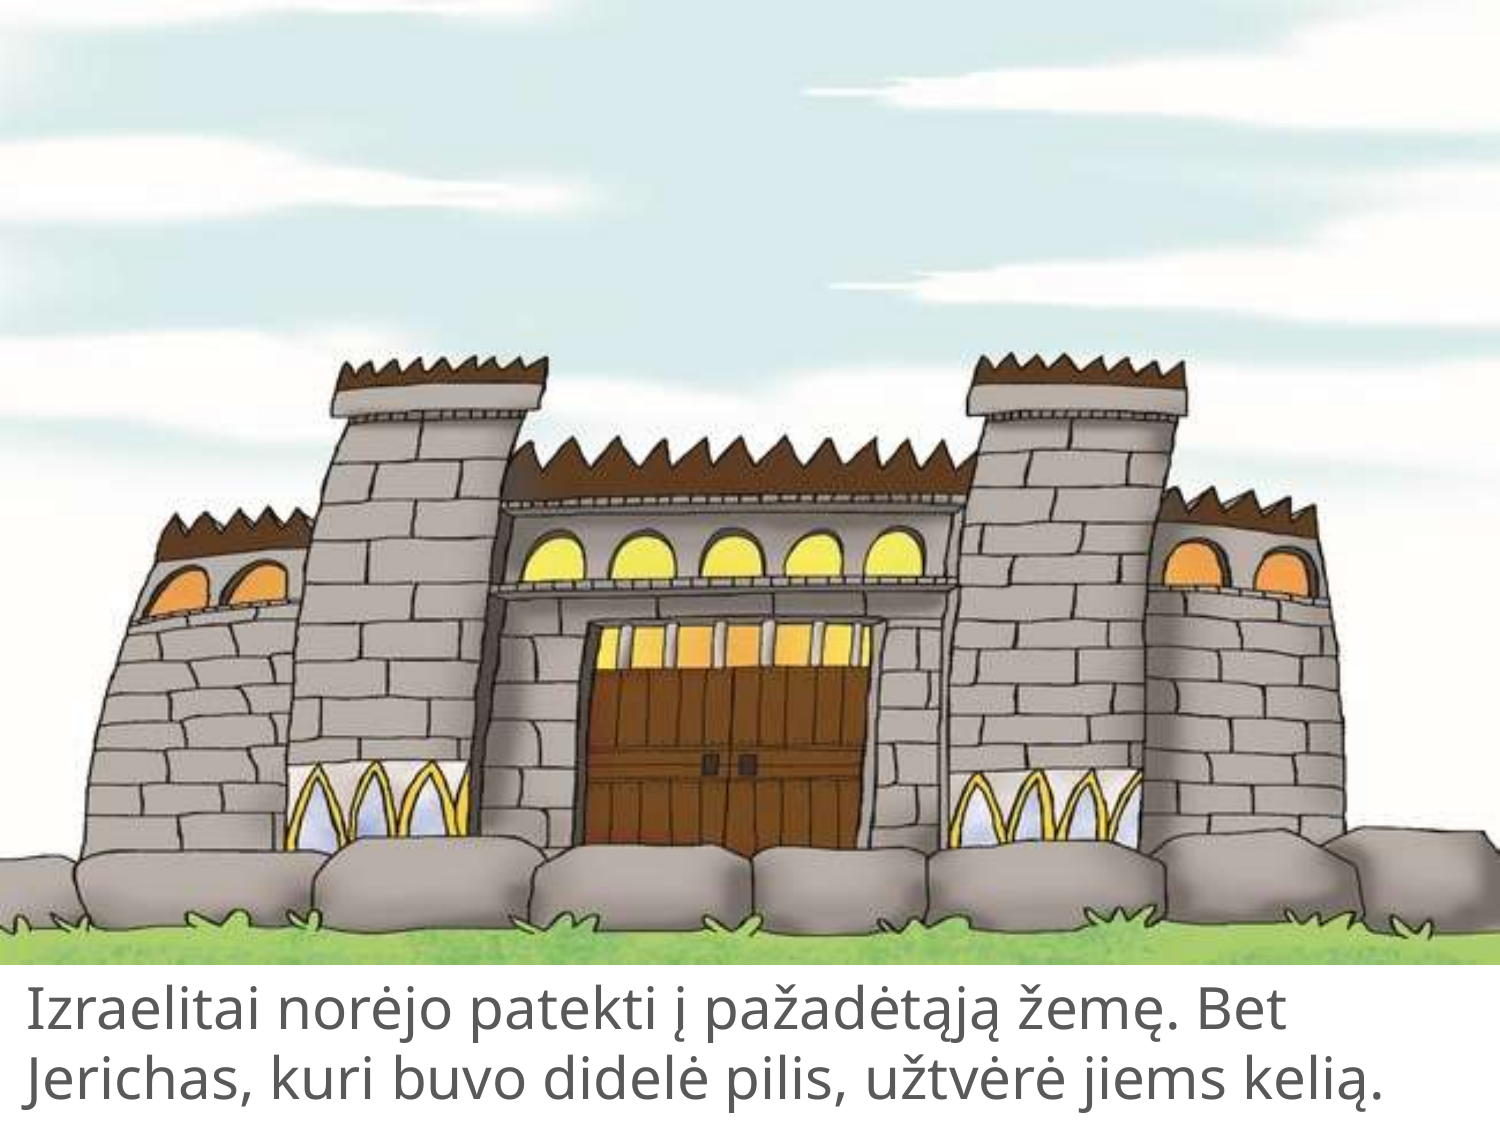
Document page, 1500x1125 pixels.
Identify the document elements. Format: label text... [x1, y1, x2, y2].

text_box Izraelitai norėjo patekti į pažadėtąją žemę. Bet Jerichas, kuri buvo didelė pilis, užtvėrė jiems kelią. [11, 973, 1483, 1119]
picture [0, 0, 1500, 965]
